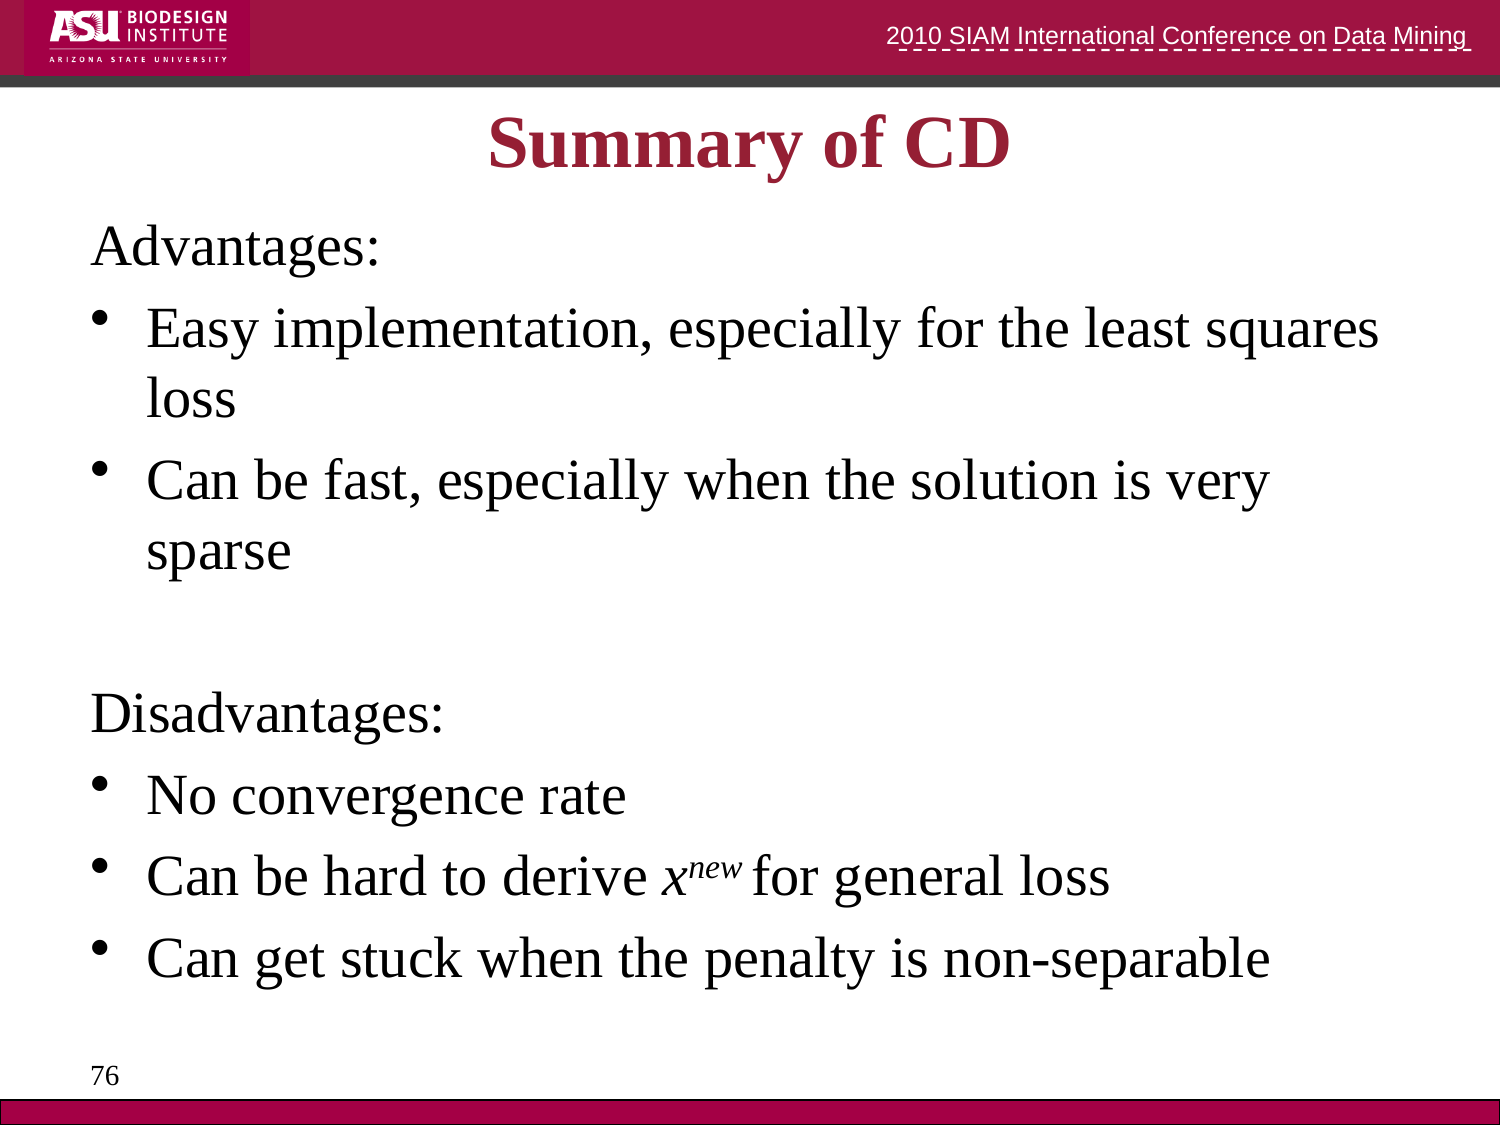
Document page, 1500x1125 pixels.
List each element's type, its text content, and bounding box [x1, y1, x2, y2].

list Advantages: Easy implementation, especially for the least squares loss Can be fast, especially when the solution is very sparse Disadvantages: No convergence rate Can be hard to derive xnew for general loss Can get stuck when the penalty is non-separable [74, 199, 1426, 1038]
picture [24, 0, 250, 76]
slide_number 76 [74, 1048, 251, 1102]
title Summary of CD [74, 87, 1426, 188]
